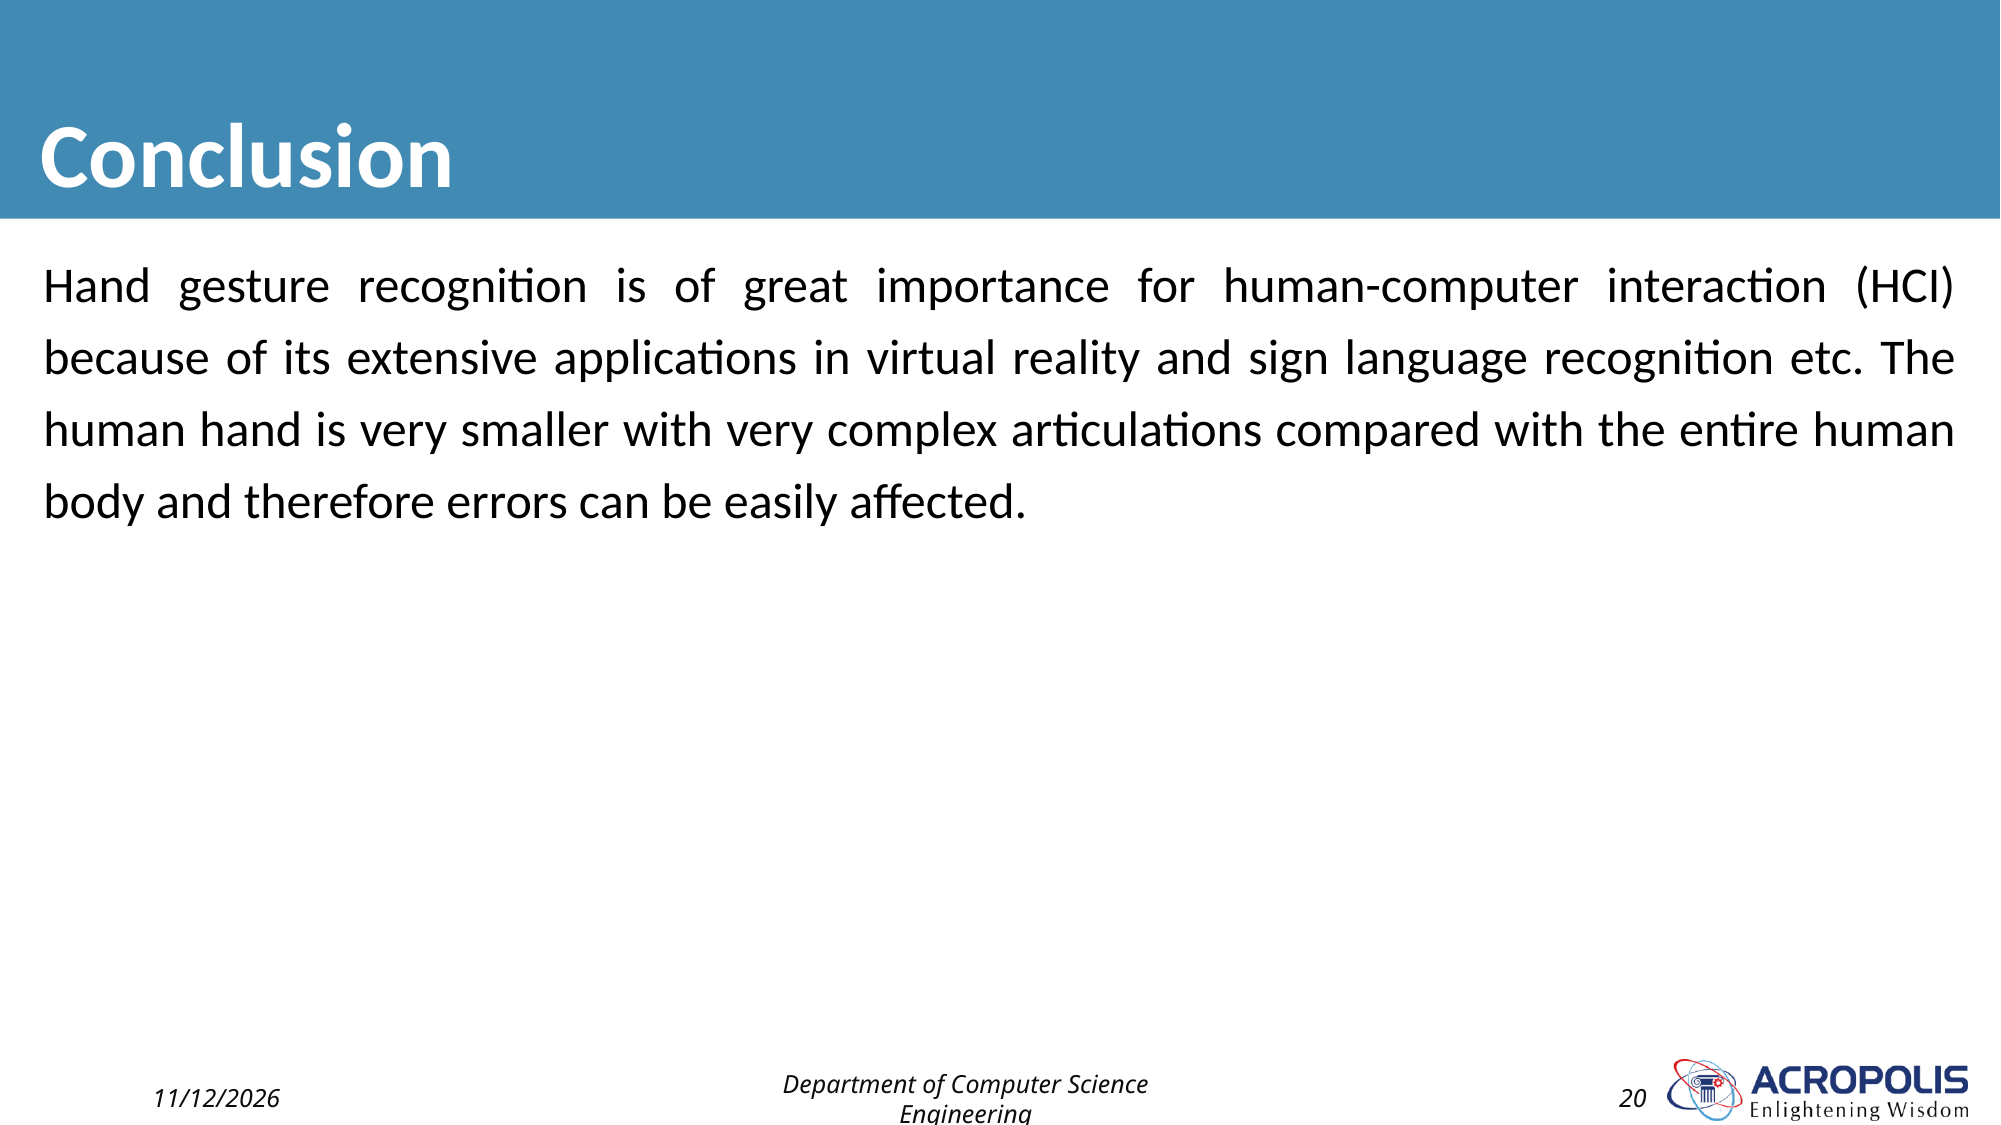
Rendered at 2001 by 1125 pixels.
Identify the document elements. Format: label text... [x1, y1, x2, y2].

picture [1667, 1072, 1968, 1121]
list Hand gesture recognition is of great importance for human-computer interaction (HCI) because of its extensive applications in virtual reality and sign language recognition etc. The human hand is very smaller with very complex articulations compared with the entire human body and therefore errors can be easily affected. [28, 232, 1972, 1072]
footer Department of Computer Science Engineering [703, 1076, 1229, 1122]
title Conclusion [25, 0, 1974, 214]
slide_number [137, 1076, 663, 1122]
slide_number 20 [1436, 1076, 1662, 1122]
